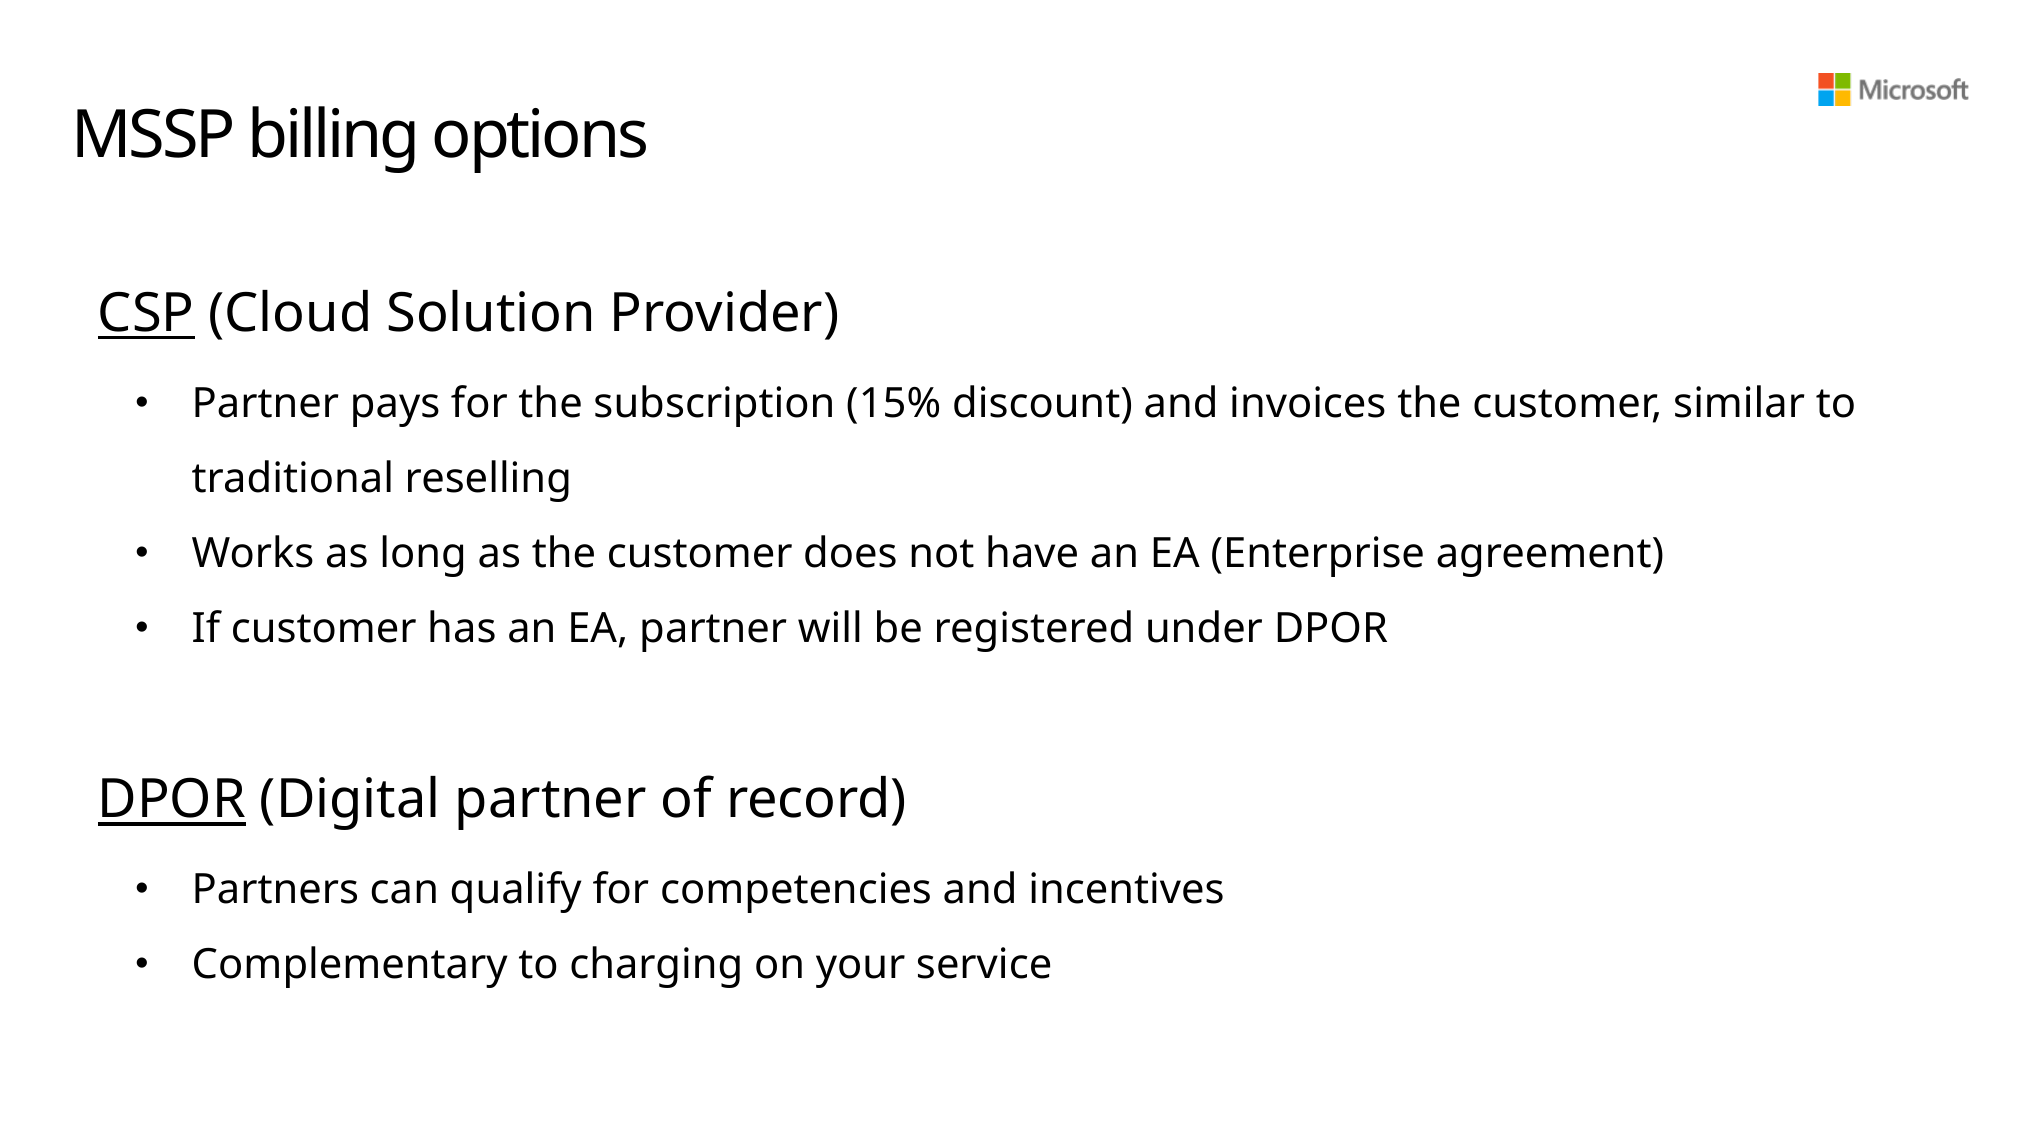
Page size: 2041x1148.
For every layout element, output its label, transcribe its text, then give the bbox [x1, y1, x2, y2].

title MSSP billing options [71, 72, 1969, 198]
list CSP (Cloud Solution Provider) Partner pays for the subscription (15% discount) and invoices the customer, similar to traditional reselling Works as long as the customer does not have an EA (Enterprise agreement) If customer has an EA, partner will be registered under DPOR DPOR (Digital partner of record) Partners can qualify for competencies and incentives Complementary to charging on your service [97, 240, 1942, 958]
